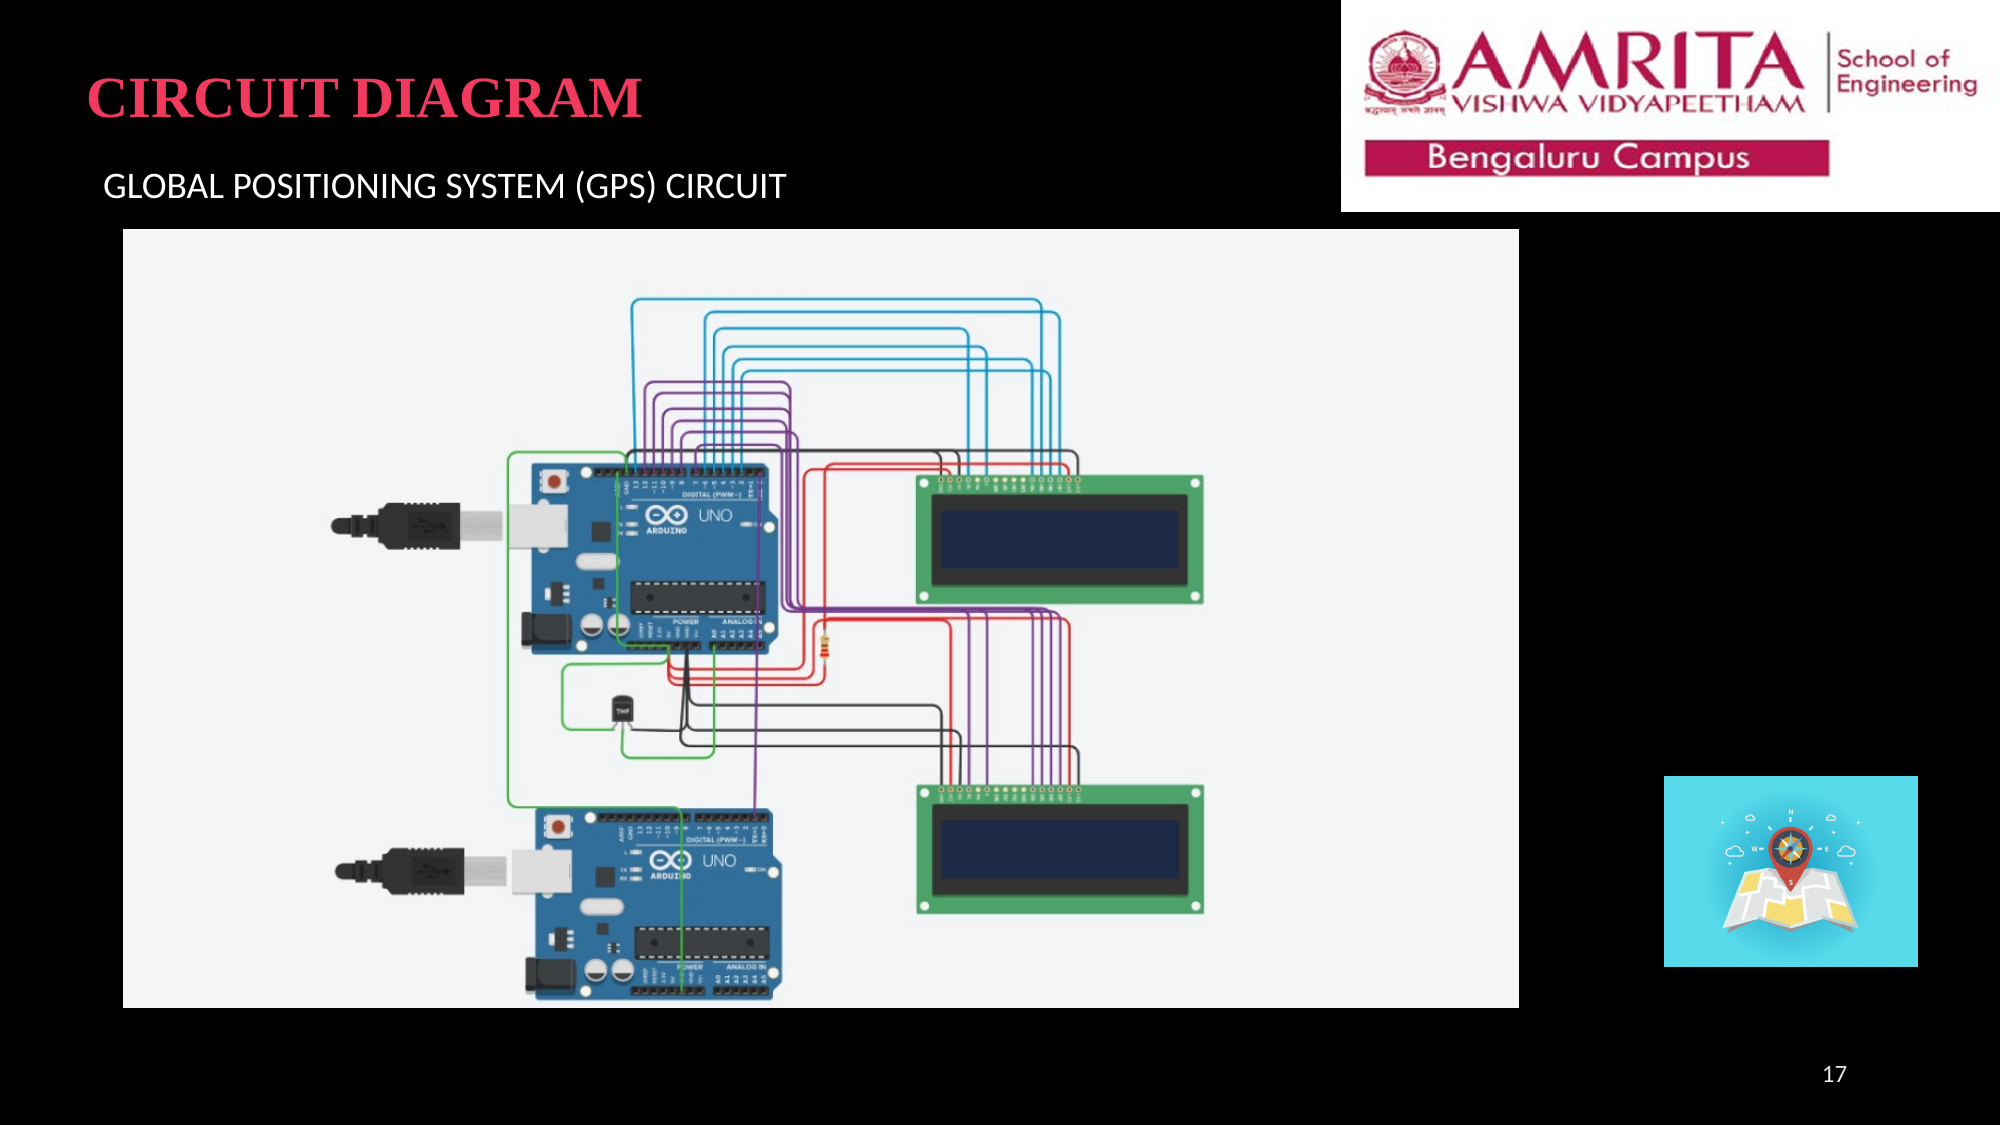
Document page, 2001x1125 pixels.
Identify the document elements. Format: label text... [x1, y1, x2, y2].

title CIRCUIT DIAGRAM [71, 43, 1341, 154]
text_box GLOBAL POSITIONING SYSTEM (GPS) CIRCUIT [88, 153, 970, 213]
picture [122, 229, 1519, 1008]
picture [1341, 0, 2000, 212]
slide_number 17 [1412, 1042, 1863, 1103]
picture [1663, 775, 1918, 967]
